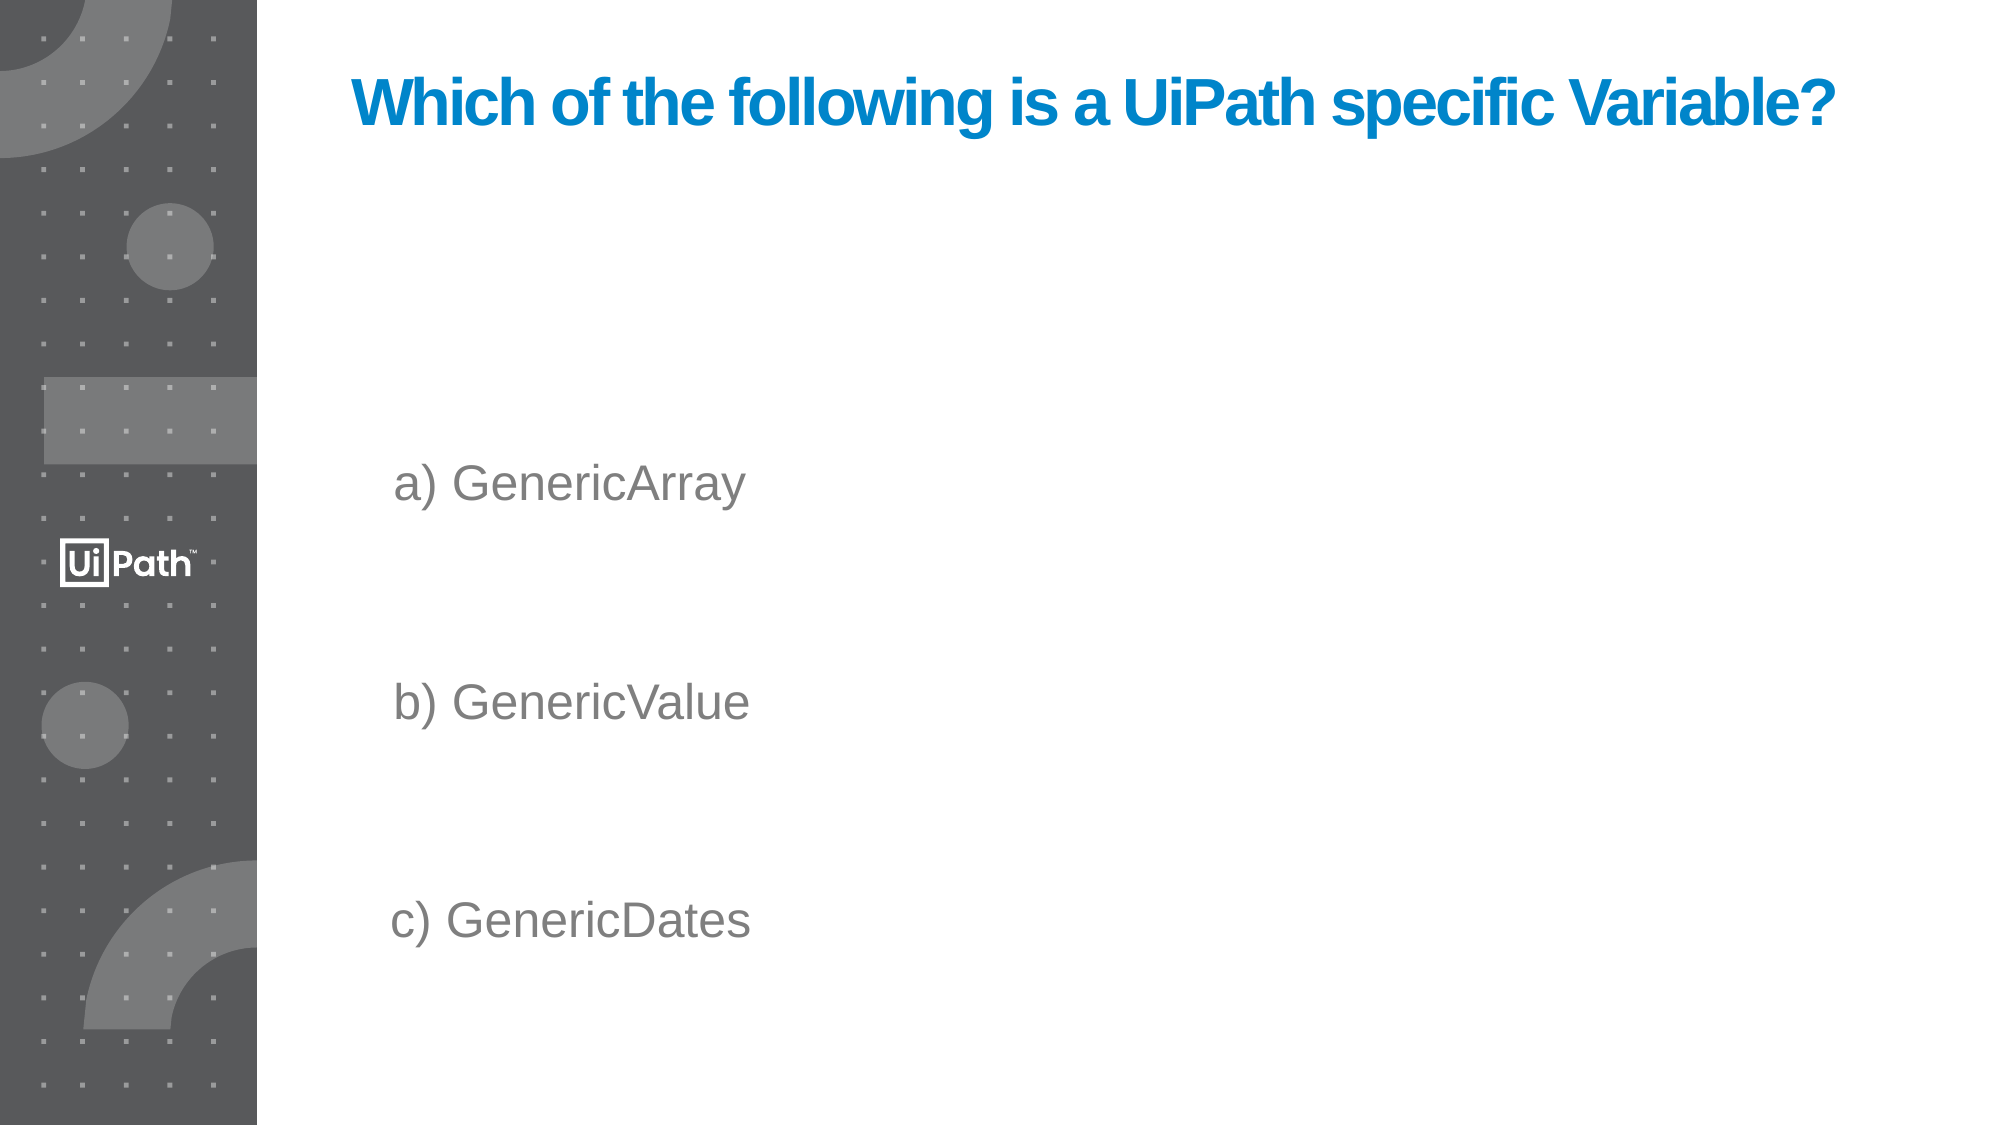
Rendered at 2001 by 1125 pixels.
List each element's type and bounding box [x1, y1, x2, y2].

text_box [0, 0, 258, 1030]
text_box [0, 1030, 257, 1125]
text_box [335, 59, 1886, 951]
